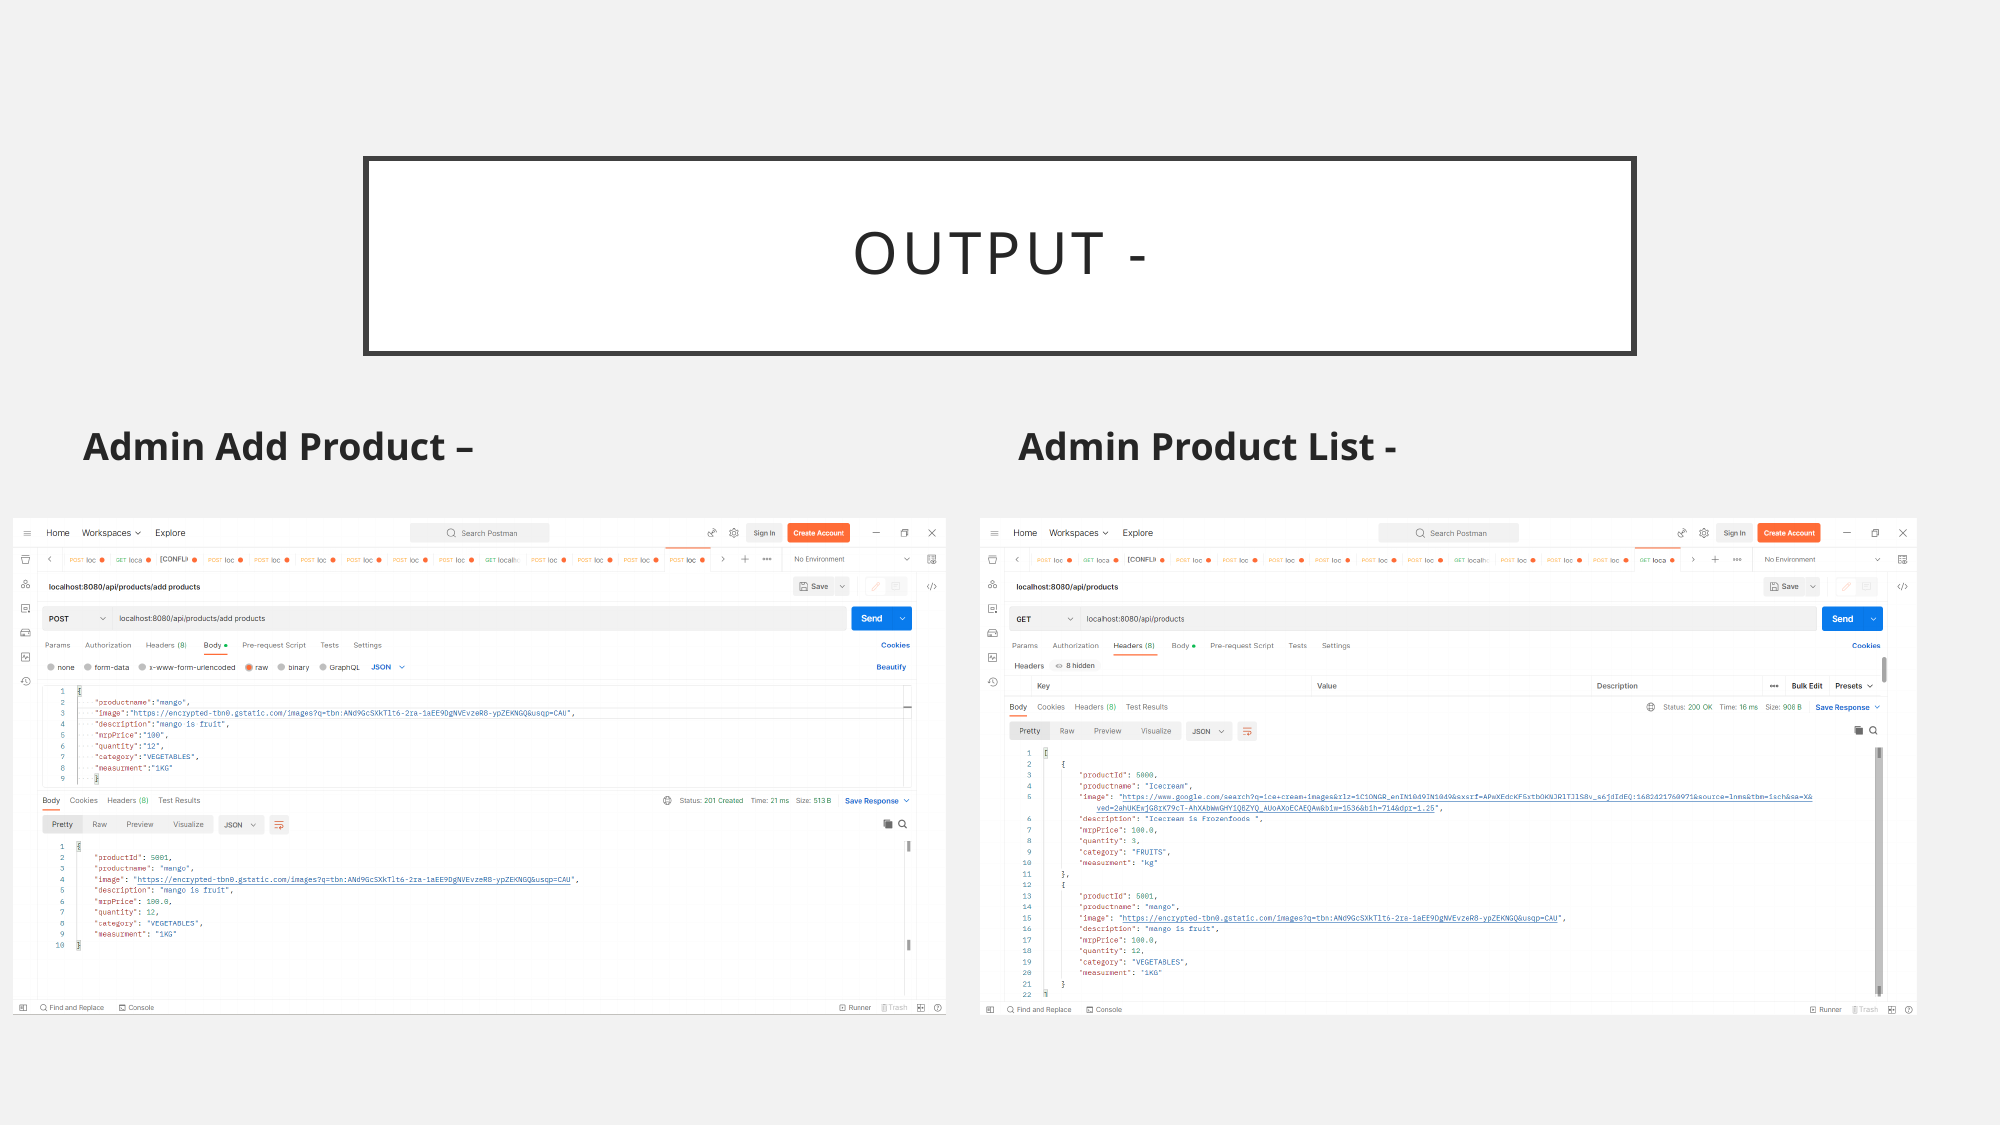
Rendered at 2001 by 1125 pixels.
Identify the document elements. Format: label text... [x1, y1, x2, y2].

picture [13, 518, 946, 1015]
title Output - [363, 156, 1637, 356]
picture [980, 518, 1917, 1015]
list Admin Add Product – Admin Product List - [68, 415, 1516, 976]
